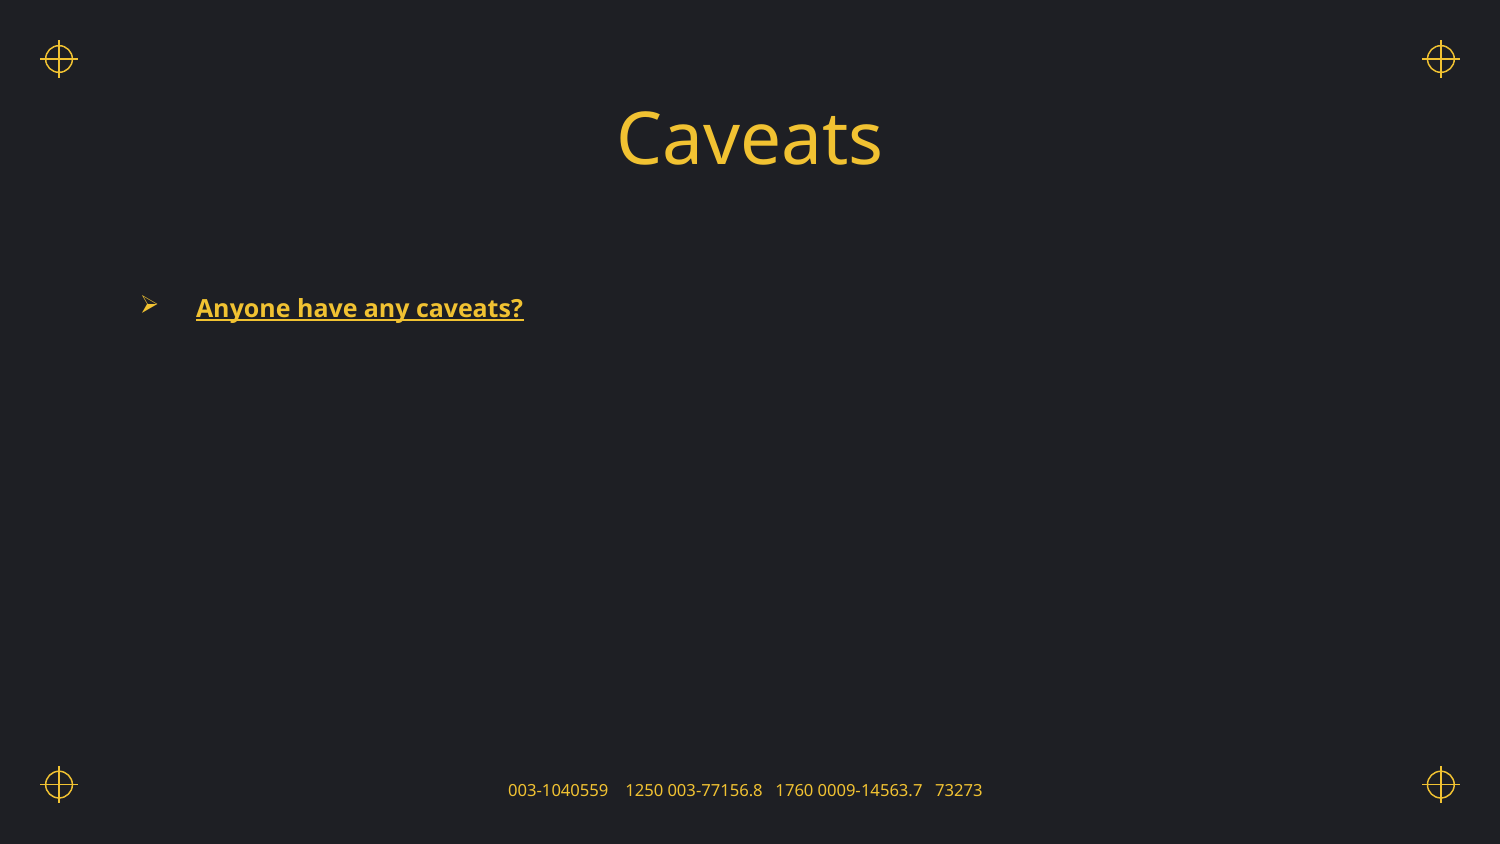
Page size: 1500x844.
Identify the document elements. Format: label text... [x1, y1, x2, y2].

text_box Anyone have any caveats? [106, 262, 903, 624]
title Caveats [118, 88, 1382, 183]
